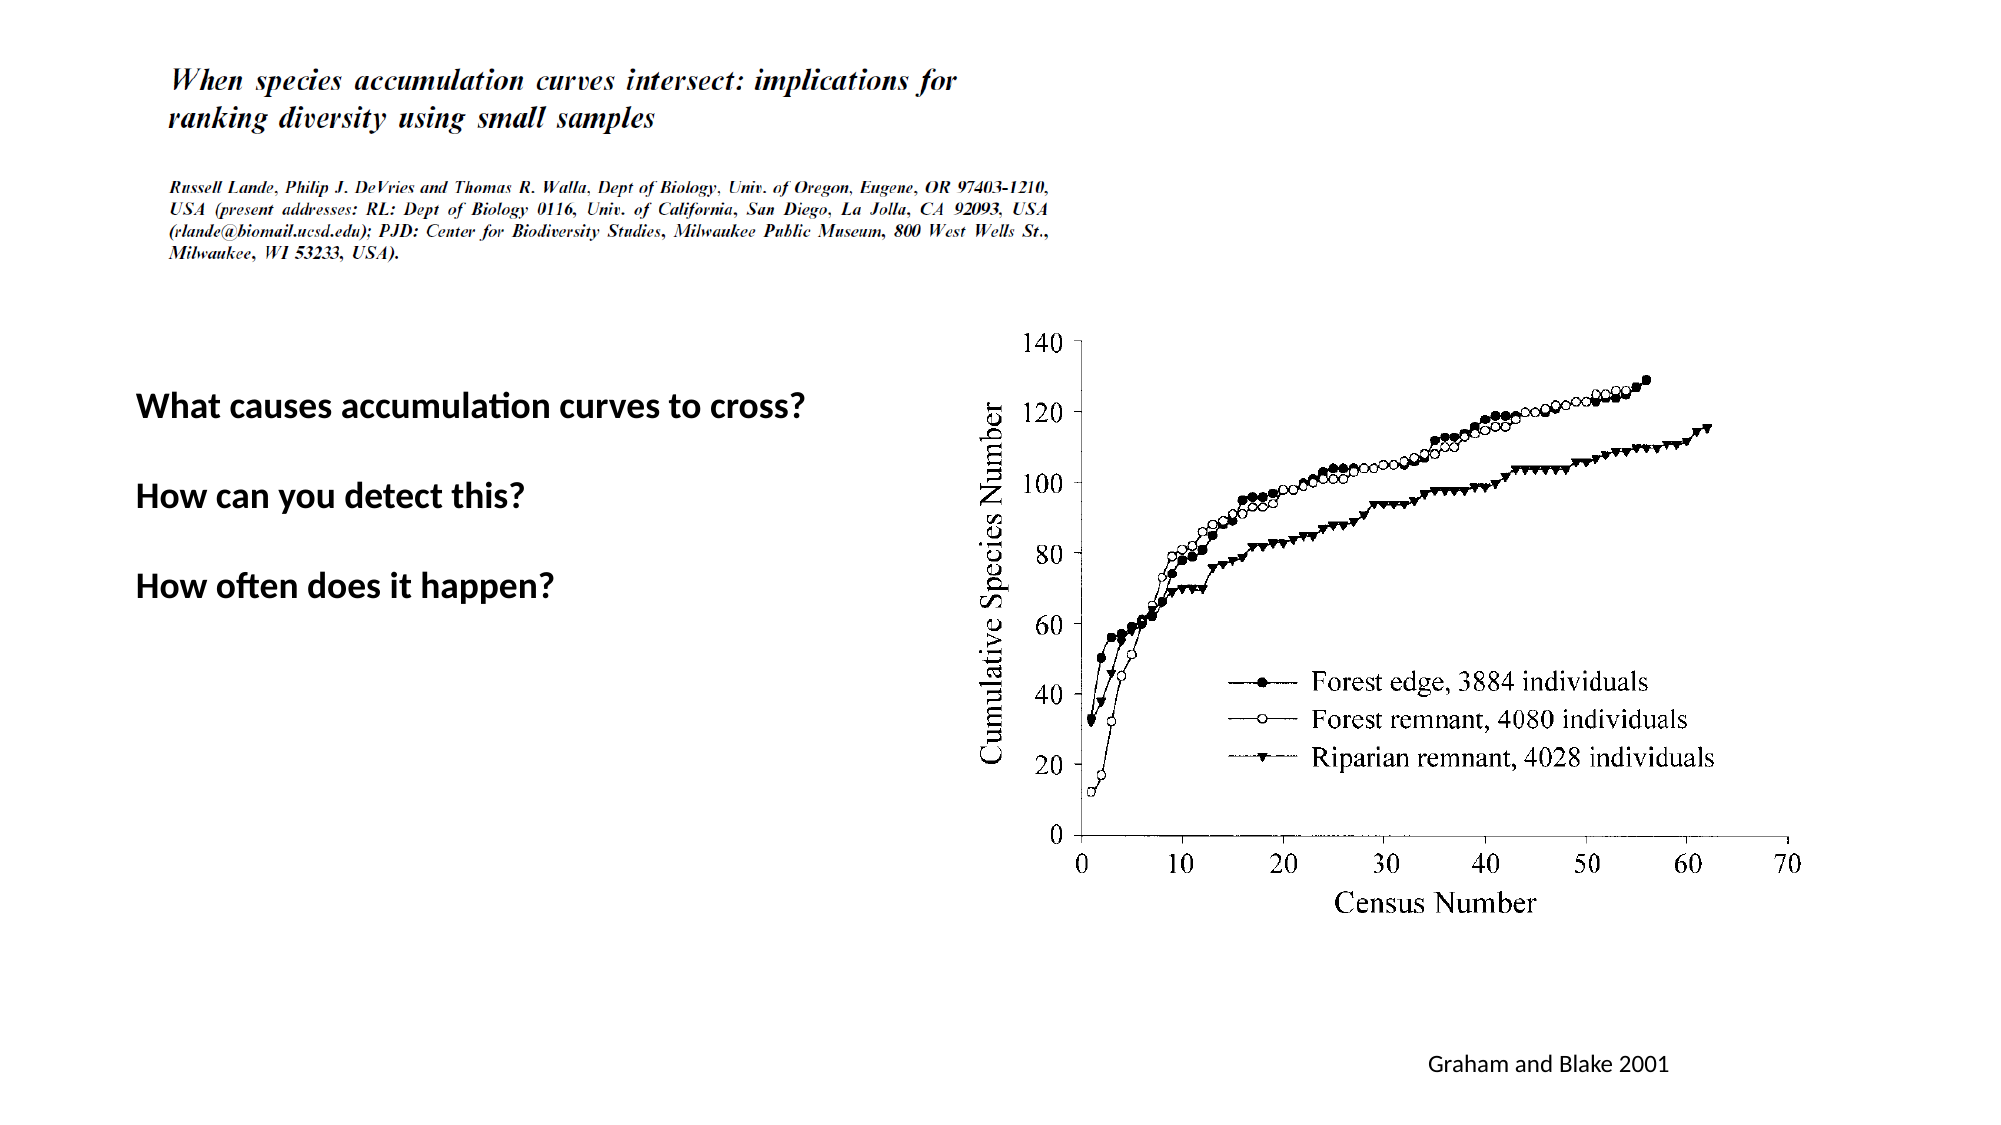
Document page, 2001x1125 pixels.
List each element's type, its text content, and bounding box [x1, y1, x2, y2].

text_box What causes accumulation curves to cross? How can you detect this? How often does it happen? [121, 373, 839, 614]
picture [943, 299, 1882, 990]
text_box Graham and Blake 2001 [1413, 1040, 1686, 1086]
picture [67, 62, 1161, 284]
